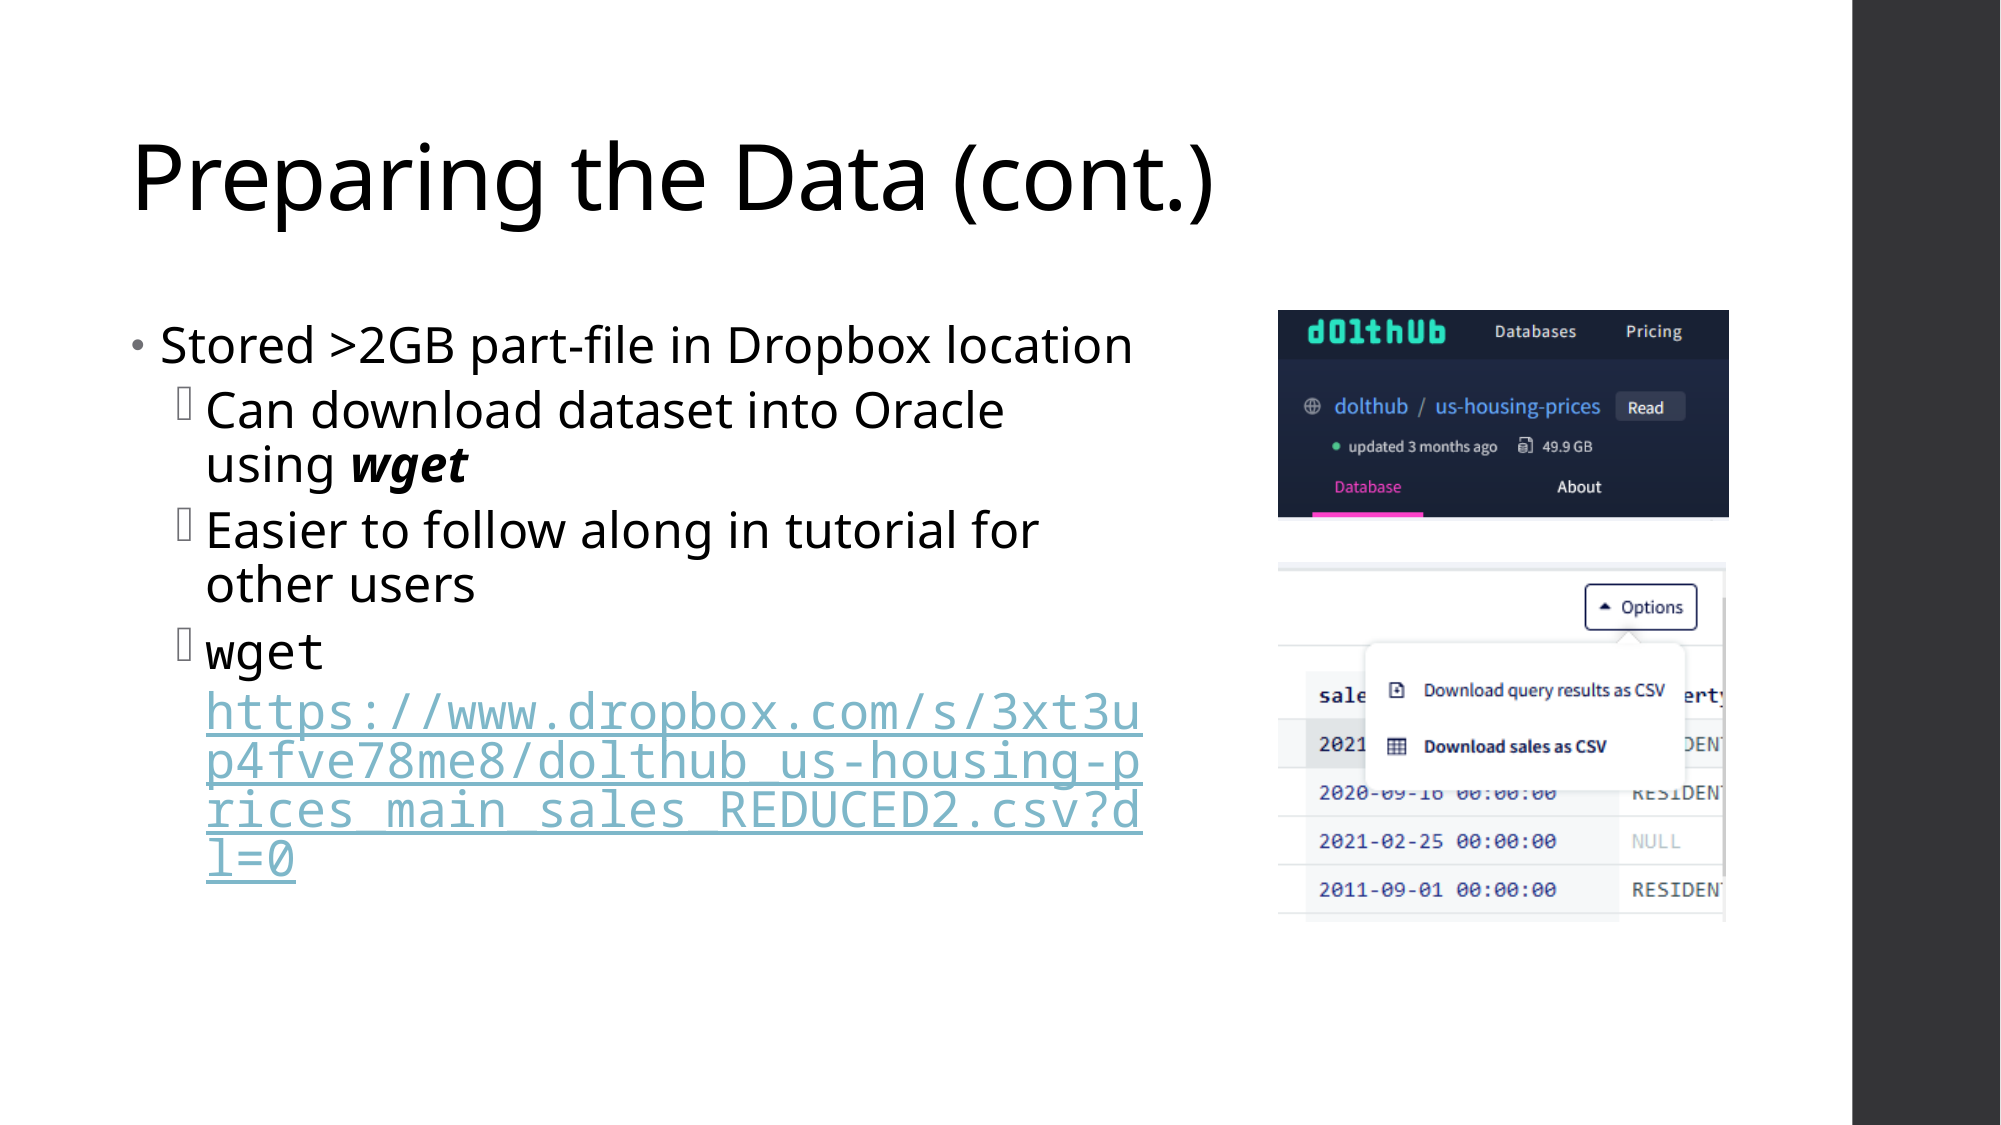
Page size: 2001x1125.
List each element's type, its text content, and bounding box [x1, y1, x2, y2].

picture [1277, 562, 1726, 923]
list Stored >2GB part-file in Dropbox location Can download dataset into Oracle using wget Easier to follow along in tutorial for other users wget https://www.dropbox.com/s/3xt3up4fve78me8/dolthub_us-housing-prices_main_sales_REDUCED2.csv?dl=0 [115, 310, 1162, 959]
picture [1278, 309, 1729, 521]
title Preparing the Data (cont.) [115, 94, 1706, 238]
